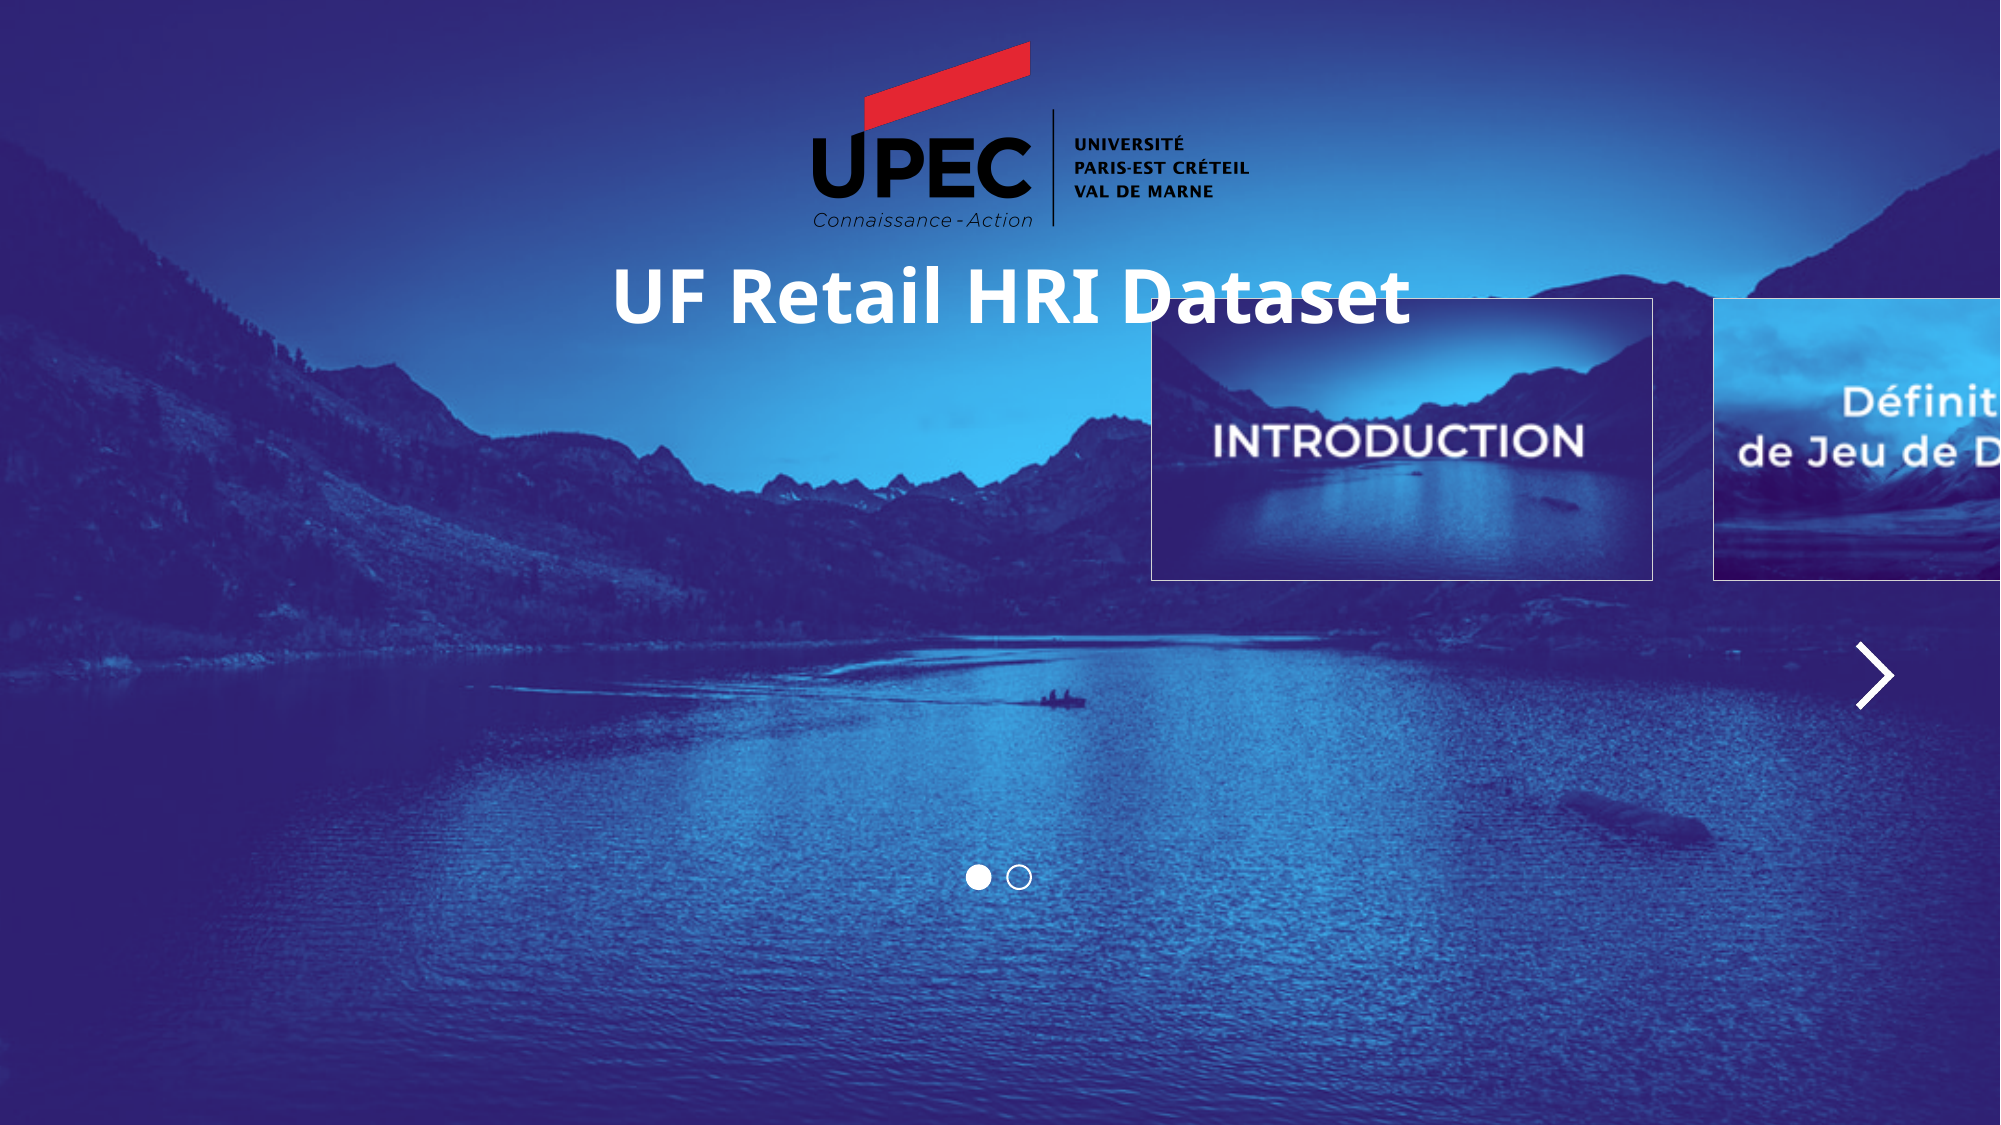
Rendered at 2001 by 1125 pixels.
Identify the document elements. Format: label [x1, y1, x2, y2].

text_box [734, 535, 2000, 817]
picture [0, 0, 2000, 1125]
